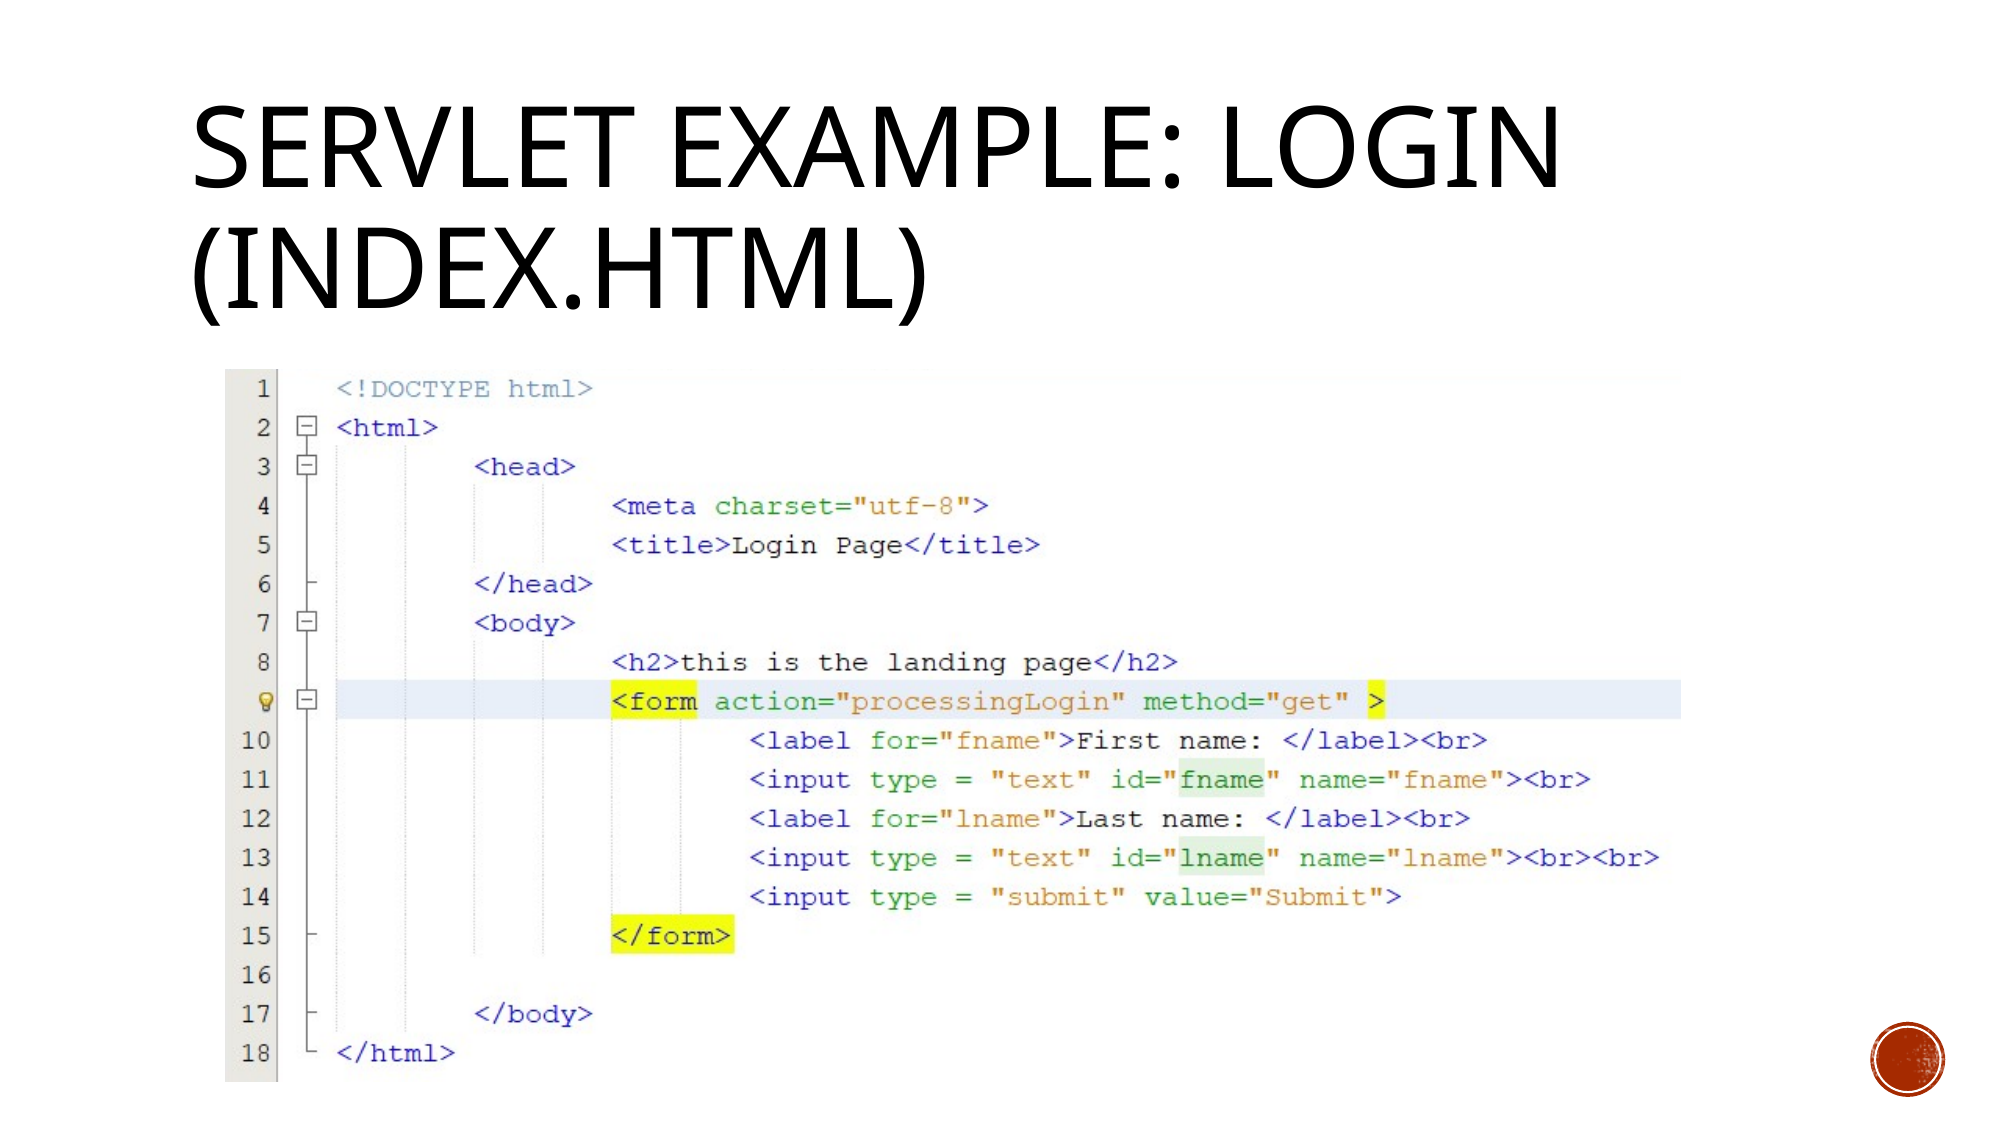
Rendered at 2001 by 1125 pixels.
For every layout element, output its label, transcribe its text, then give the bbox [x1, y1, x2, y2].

title Servlet Example: login (index.html) [175, 79, 1826, 344]
picture [225, 369, 1679, 1081]
